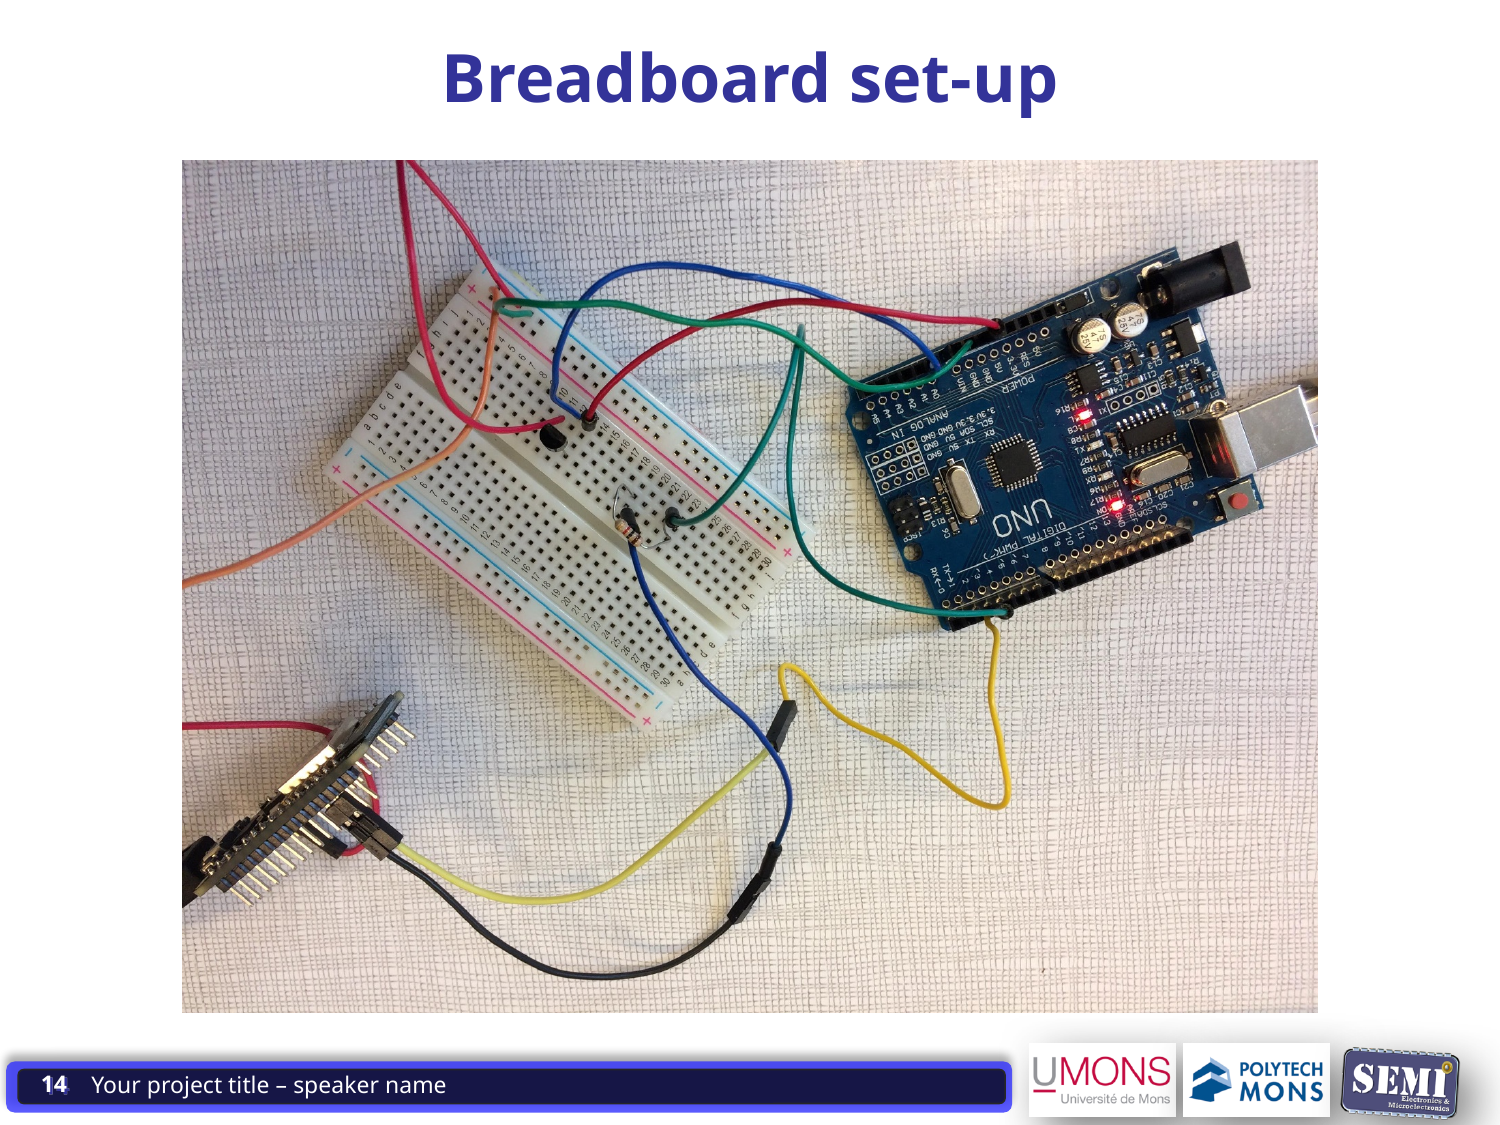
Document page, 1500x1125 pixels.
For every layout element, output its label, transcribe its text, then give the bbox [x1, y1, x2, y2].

picture [1029, 1043, 1176, 1117]
picture [1340, 1046, 1461, 1120]
picture [1183, 1043, 1330, 1117]
title Breadboard set-up [74, 27, 1426, 216]
slide_number 14 [0, 1059, 111, 1111]
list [181, 160, 1319, 1013]
